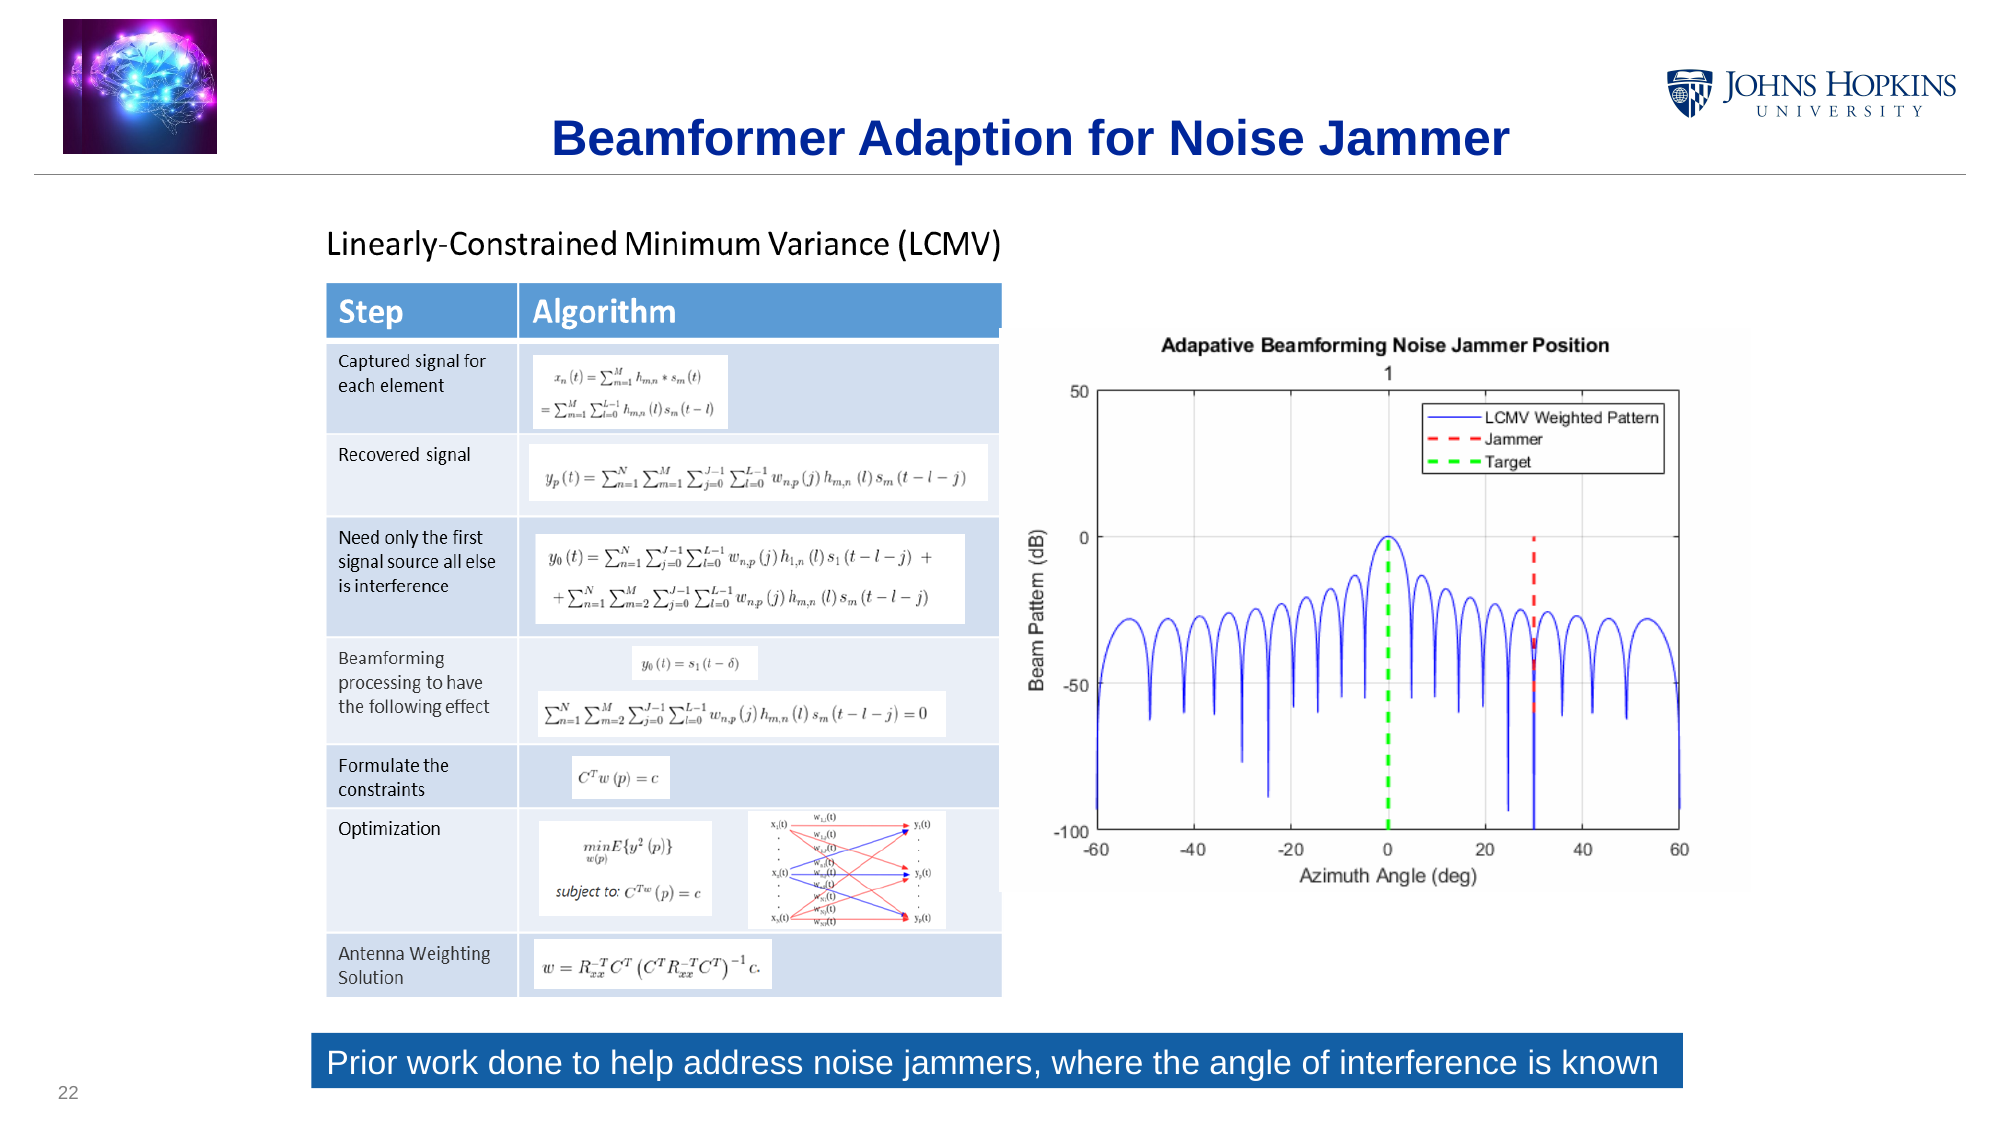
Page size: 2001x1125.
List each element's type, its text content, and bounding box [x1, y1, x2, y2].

picture [63, 19, 217, 154]
text_box Prior work done to help address noise jammers, where the angle of interference is known [311, 1032, 1683, 1089]
picture [1624, 0, 1999, 219]
picture [304, 208, 1751, 1002]
slide_number 22 [43, 1061, 131, 1122]
text_box Beamformer Adaption for Noise Jammer [496, 98, 1566, 173]
